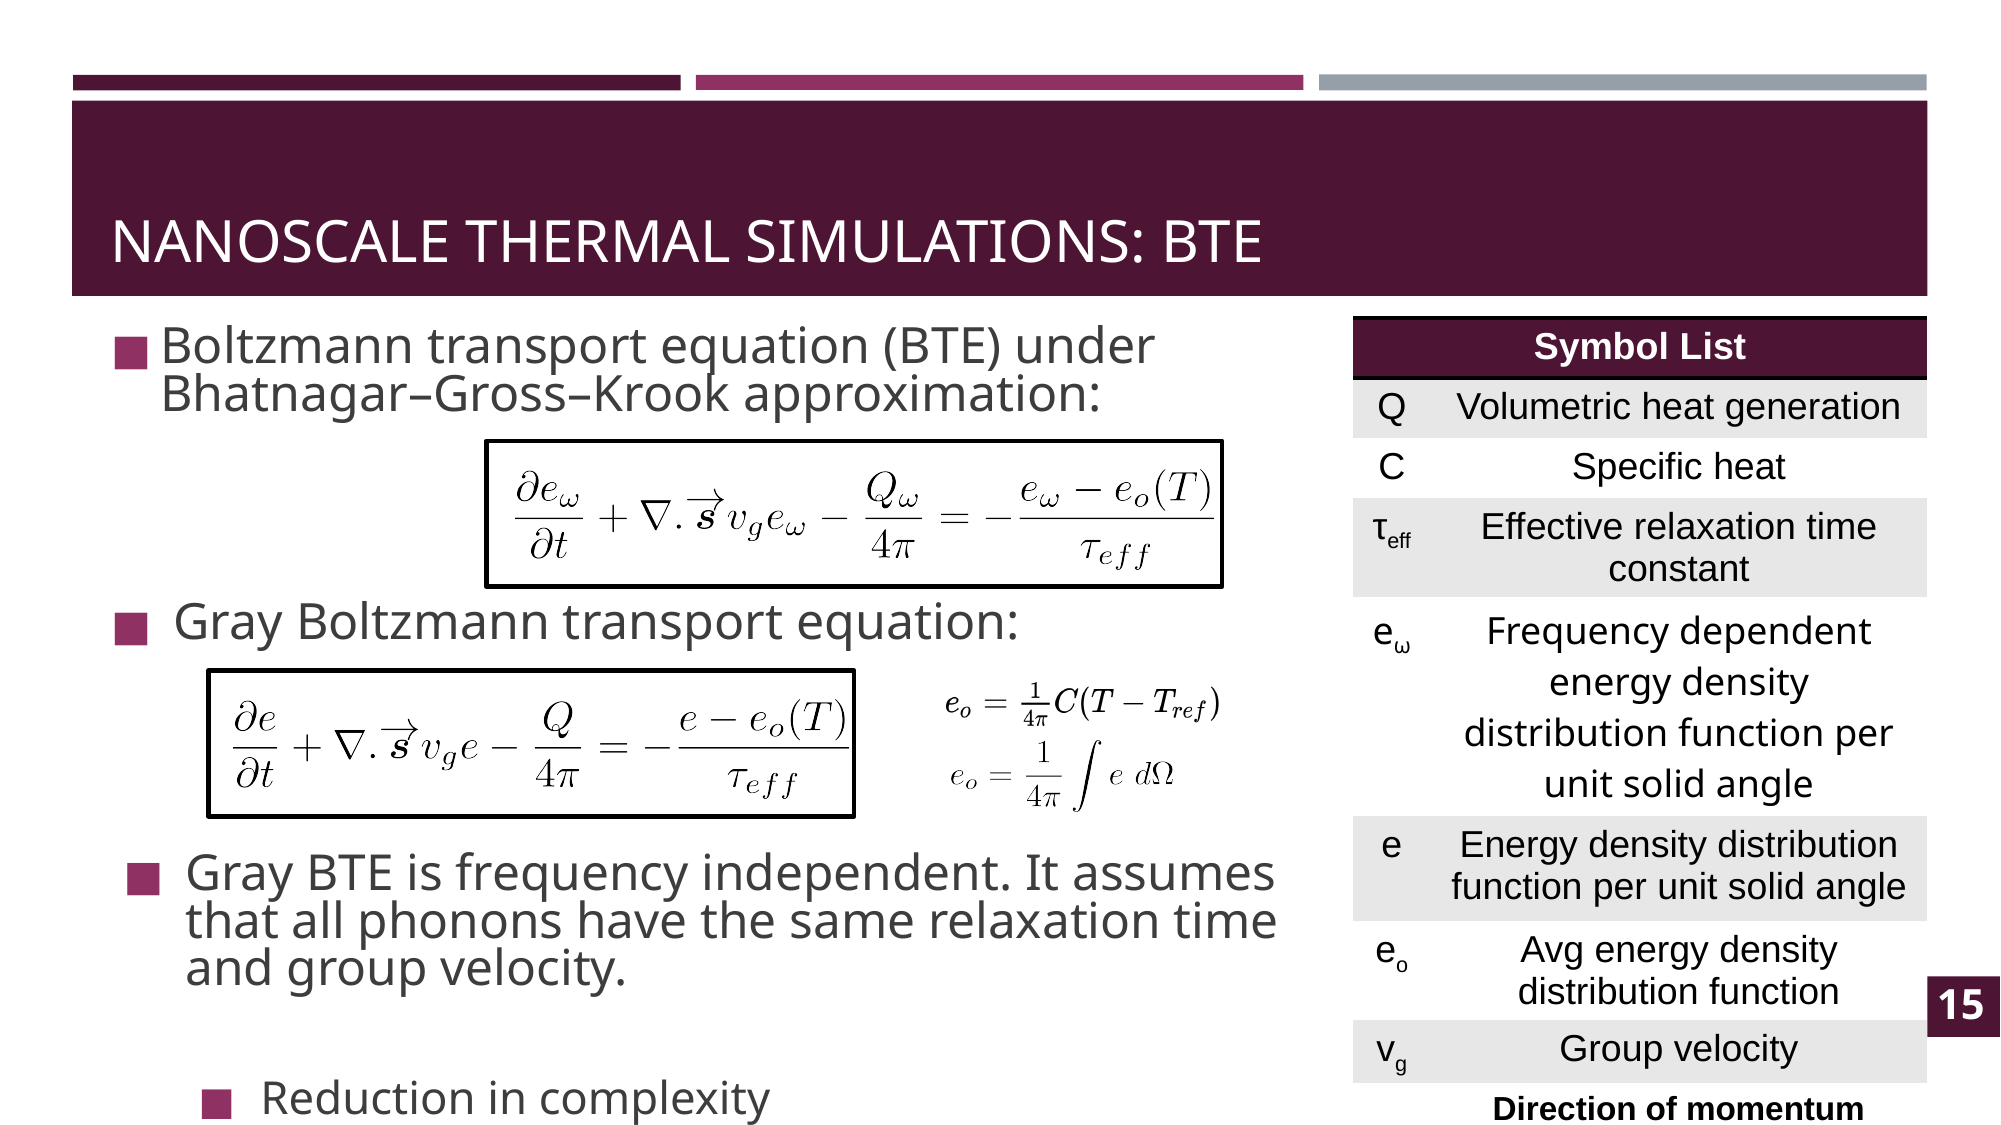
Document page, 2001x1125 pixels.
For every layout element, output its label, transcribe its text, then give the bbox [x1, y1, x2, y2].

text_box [485, 440, 1223, 587]
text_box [943, 678, 1223, 813]
slide_number 15 [1827, 976, 2000, 1037]
text_box Boltzmann transport equation (BTE) under Bhatnagar–Gross–Krook approximation: [95, 318, 1353, 380]
title NANOSCALE THERMAL SIMULATIONS: BTE [95, 115, 1905, 282]
list Gray Boltzmann transport equation: Gray BTE is frequency independent. It assumes that all phonons have the same relaxation time and group velocity. Reduction in complexity [95, 594, 1353, 1114]
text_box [208, 670, 855, 817]
